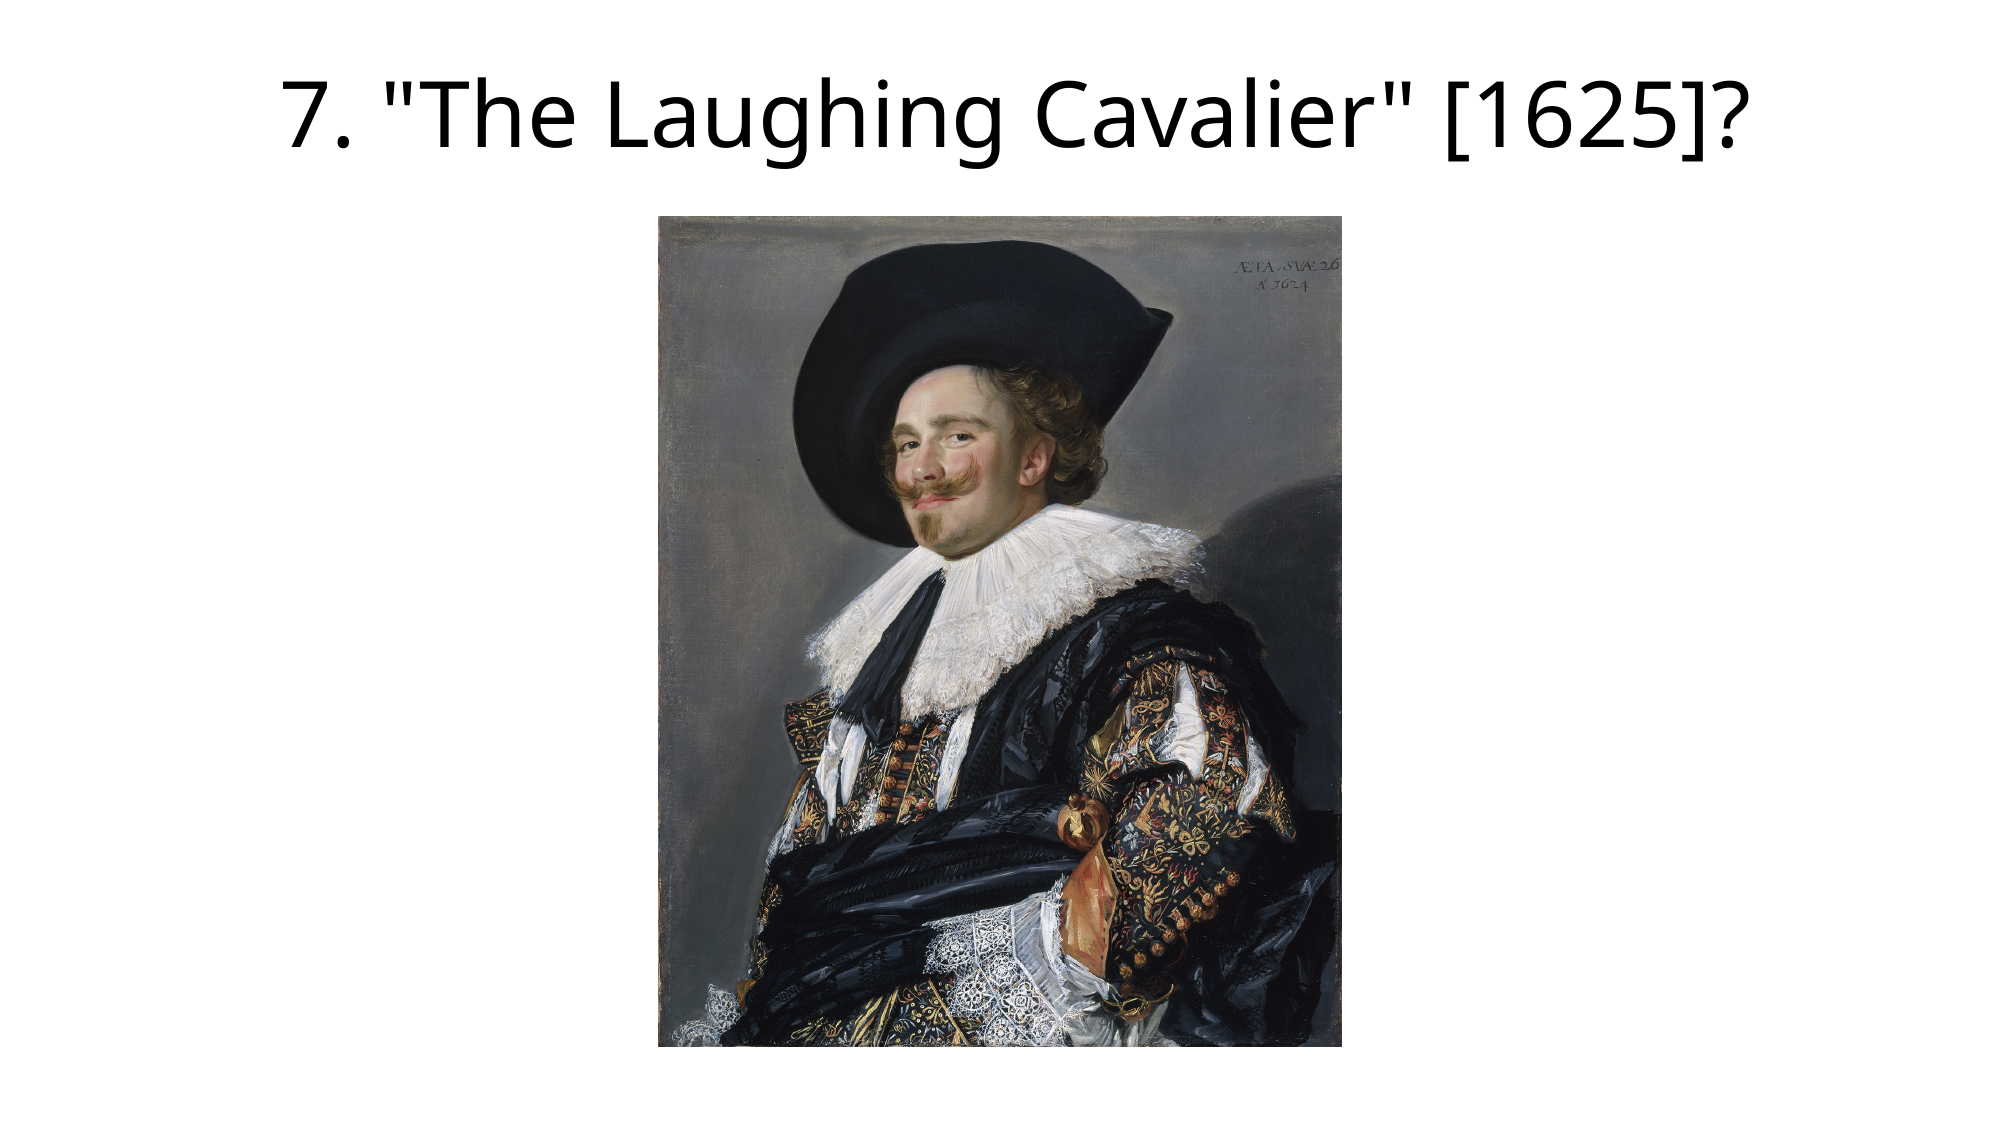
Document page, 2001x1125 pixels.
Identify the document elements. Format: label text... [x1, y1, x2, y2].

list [658, 216, 1342, 1047]
title 7. "The Laughing Cavalier" [1625]? [170, 44, 1863, 193]
